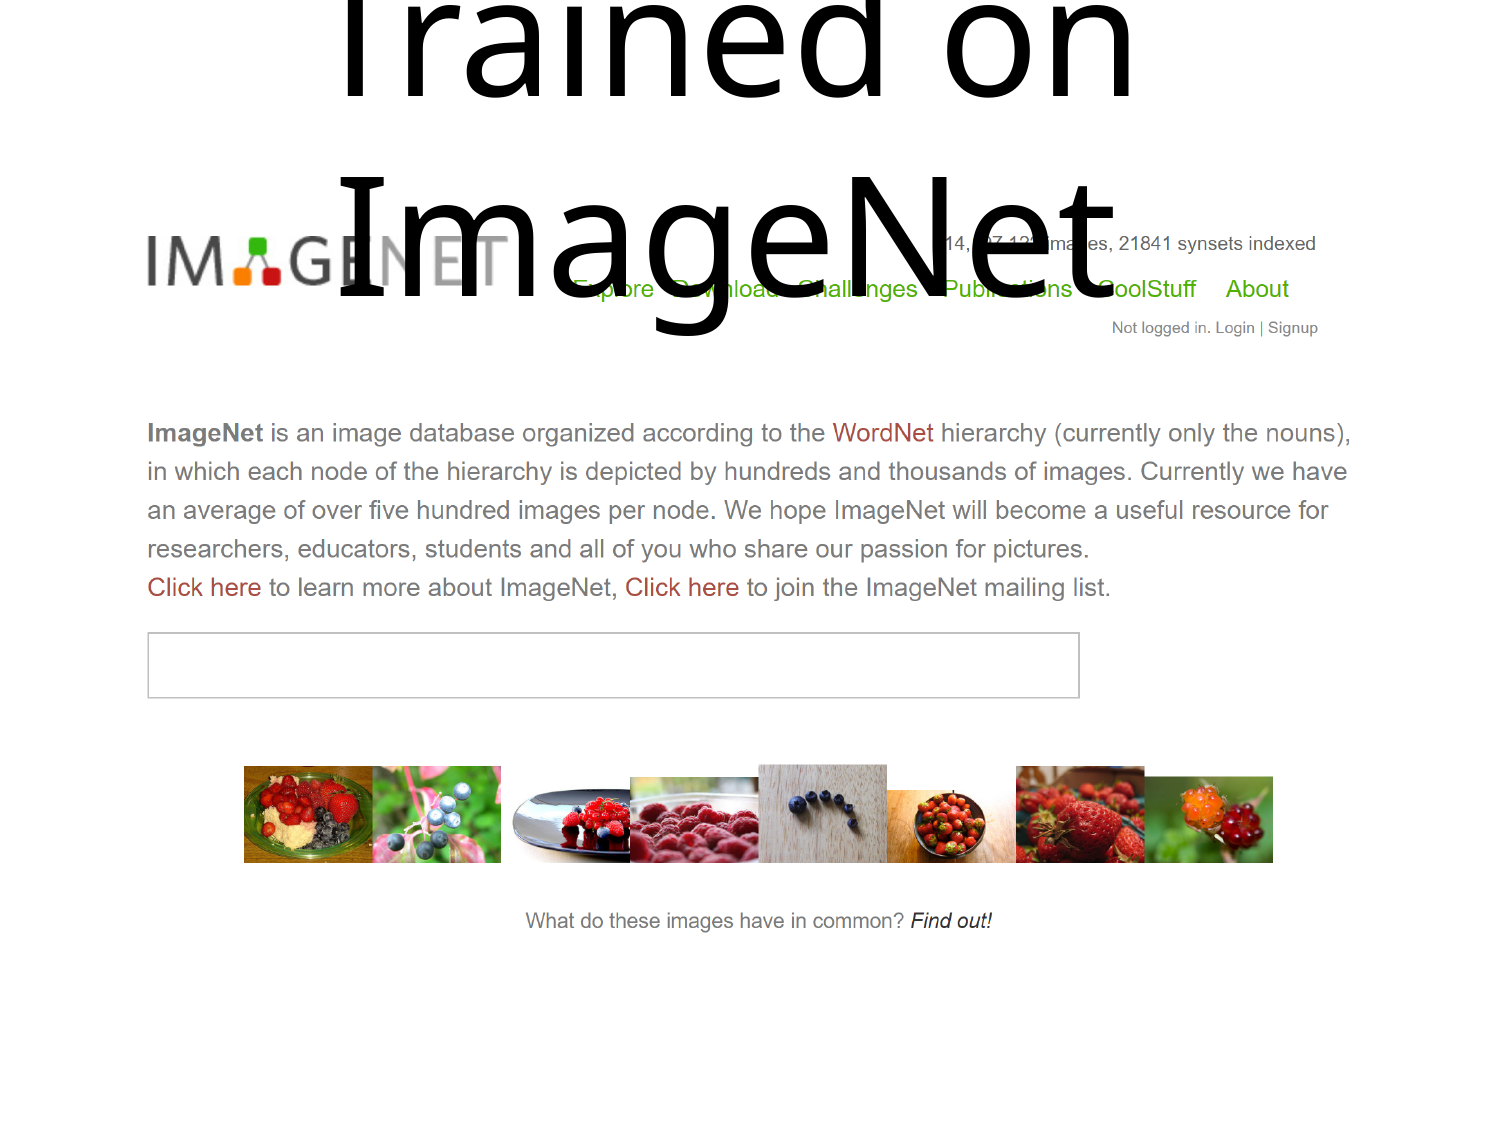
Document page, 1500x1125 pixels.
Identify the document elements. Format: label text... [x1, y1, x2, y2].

picture [37, 165, 1380, 960]
text_box Trained on ImageNet [0, 37, 1477, 221]
